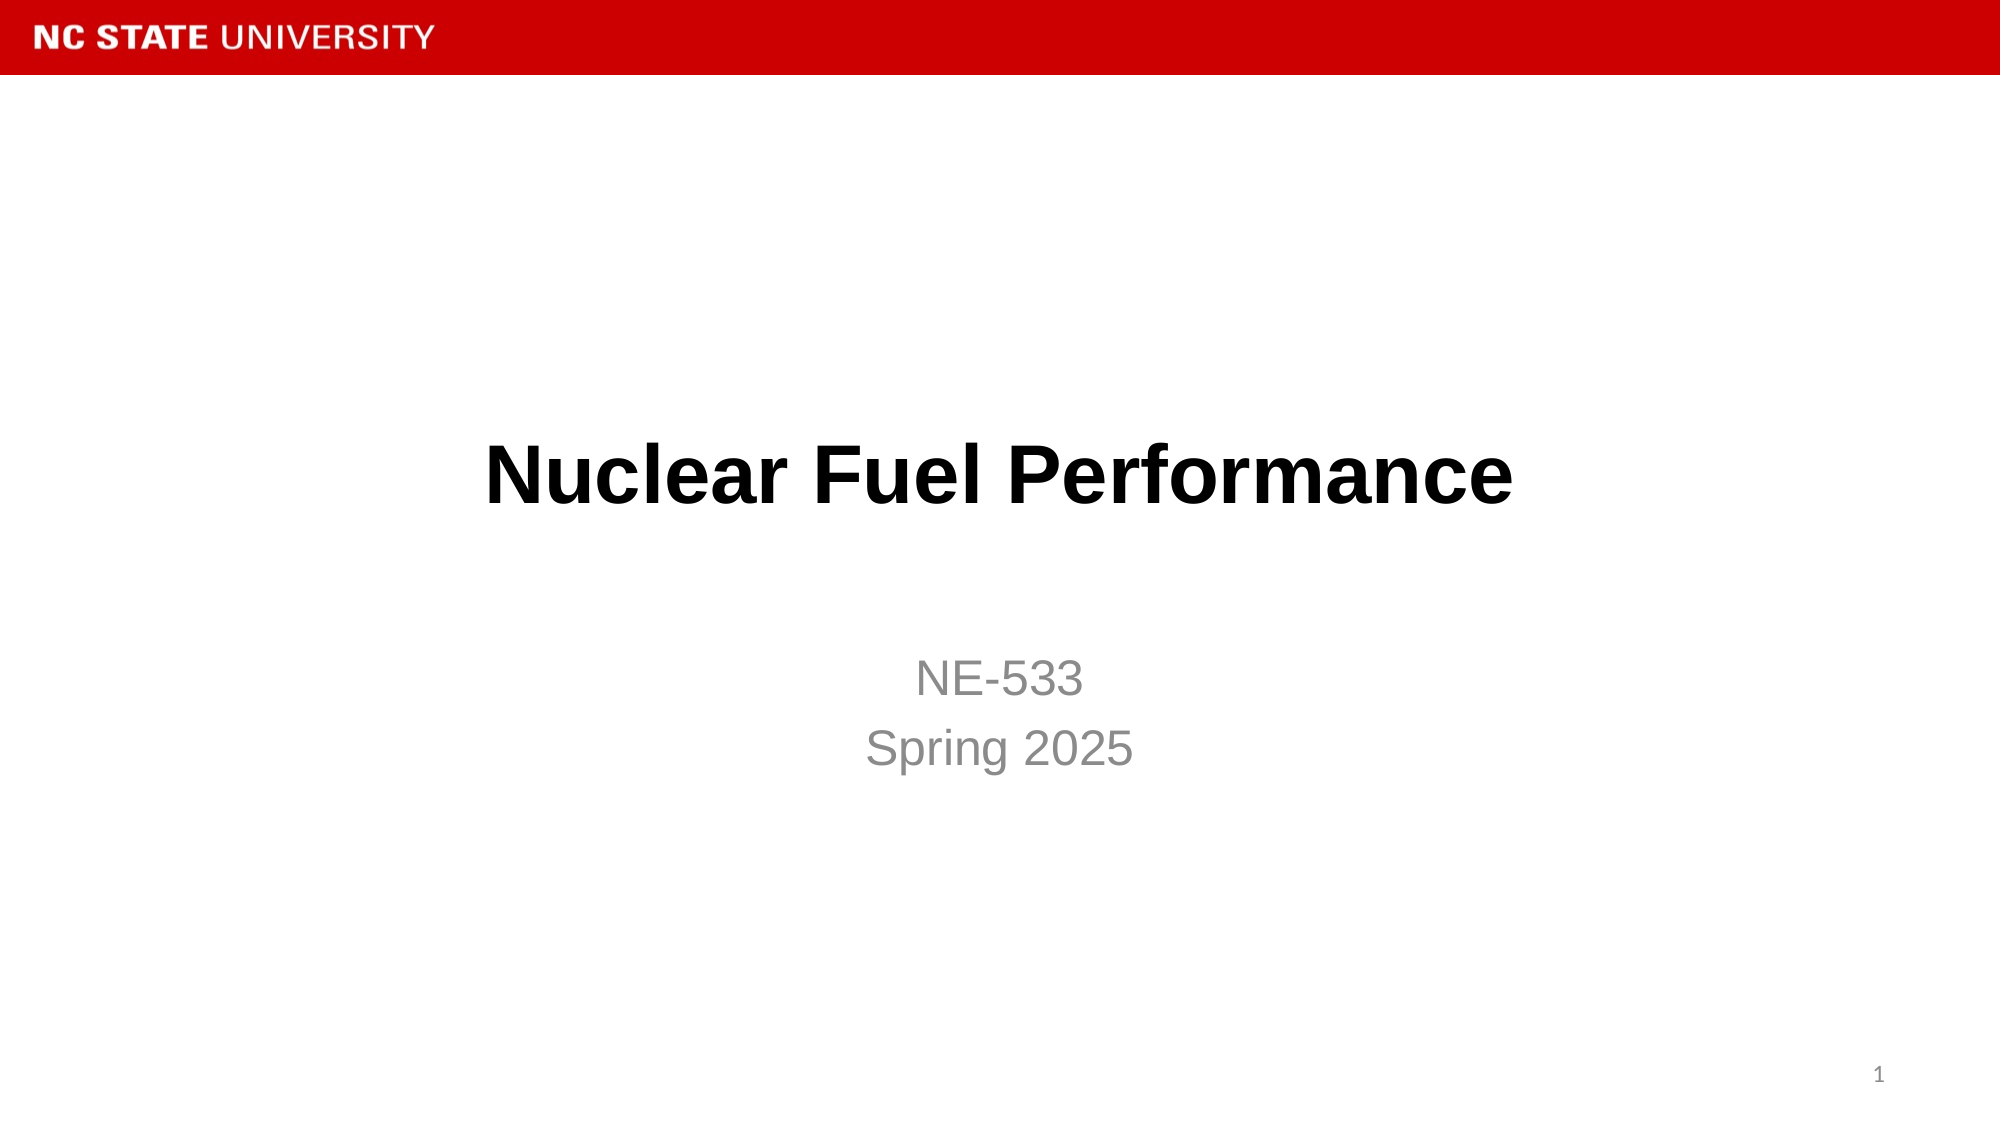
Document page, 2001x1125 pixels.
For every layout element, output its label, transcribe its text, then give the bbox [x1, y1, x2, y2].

title Nuclear Fuel Performance [150, 349, 1850, 591]
picture [0, 0, 2000, 75]
slide_number 1 [1433, 1042, 1900, 1103]
subtitle NE-533 Spring 2025 [300, 637, 1700, 925]
